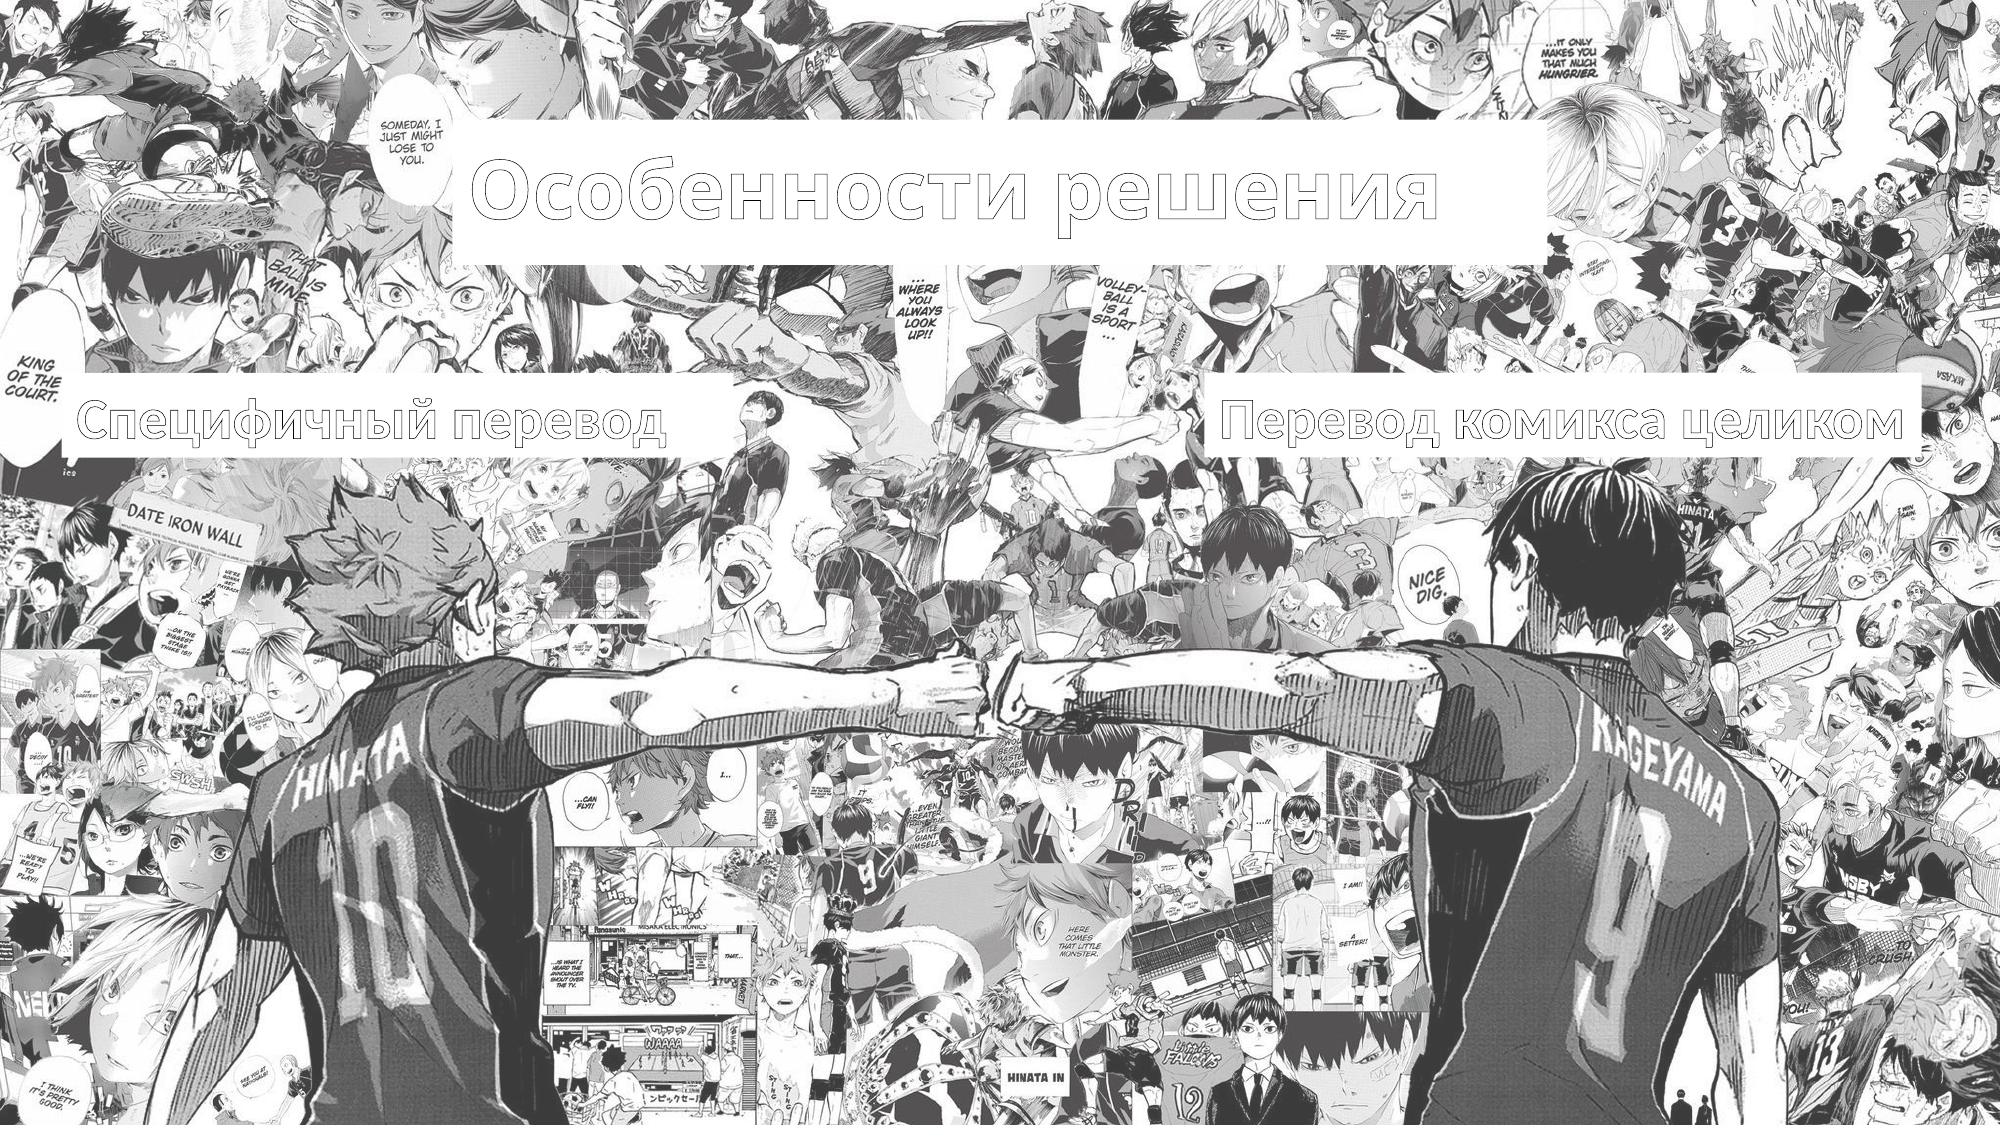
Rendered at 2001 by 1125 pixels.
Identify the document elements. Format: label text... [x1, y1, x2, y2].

text_box Перевод комикса целиком [1204, 372, 1922, 458]
title Особенности решения [452, 119, 1548, 265]
text_box Специфичный перевод [61, 372, 734, 458]
